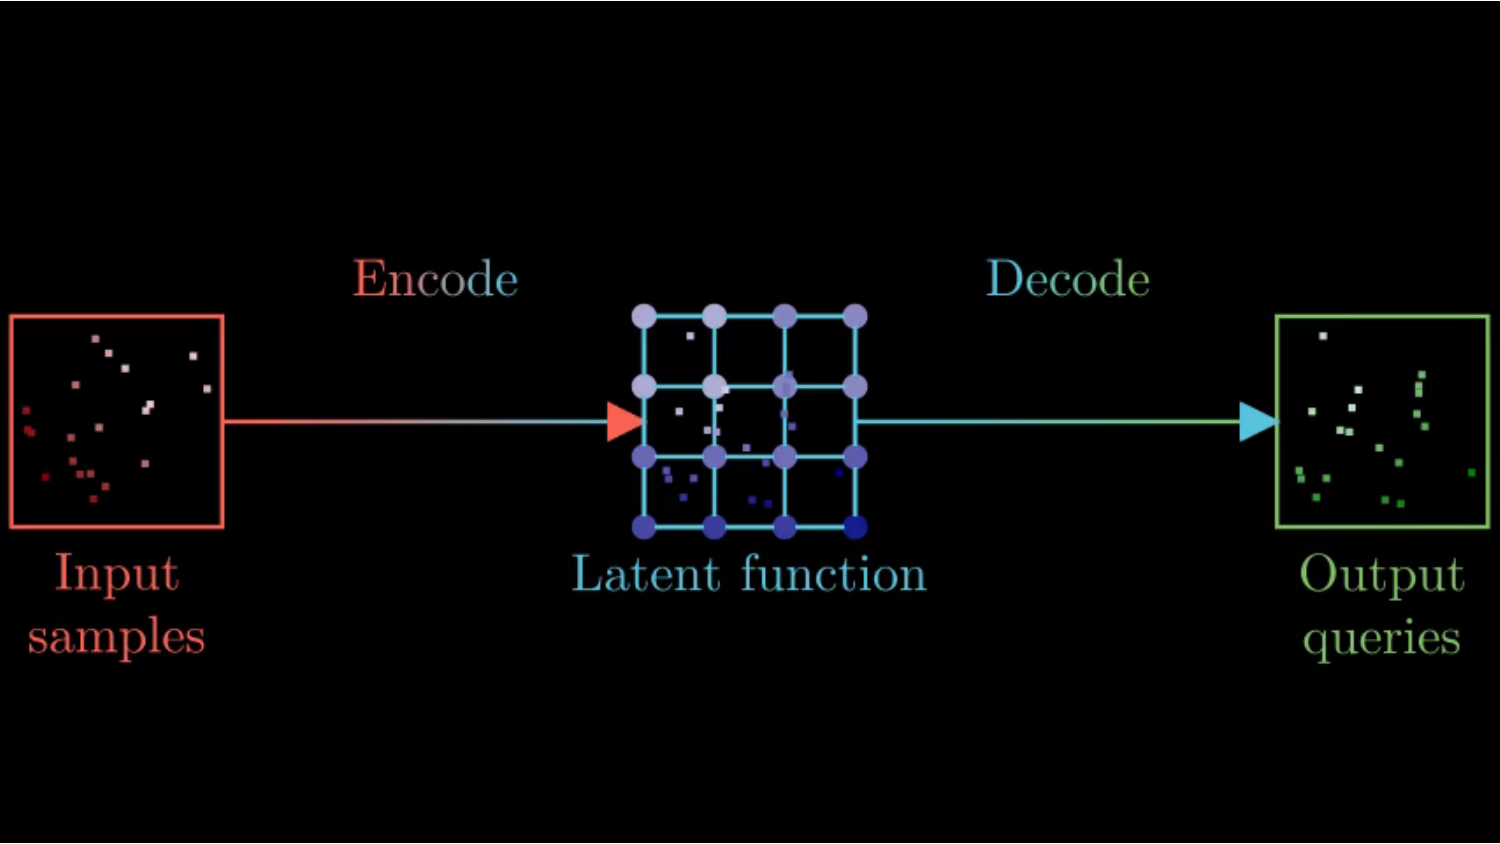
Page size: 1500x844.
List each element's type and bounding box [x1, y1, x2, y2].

text_box [0, 0, 1500, 844]
